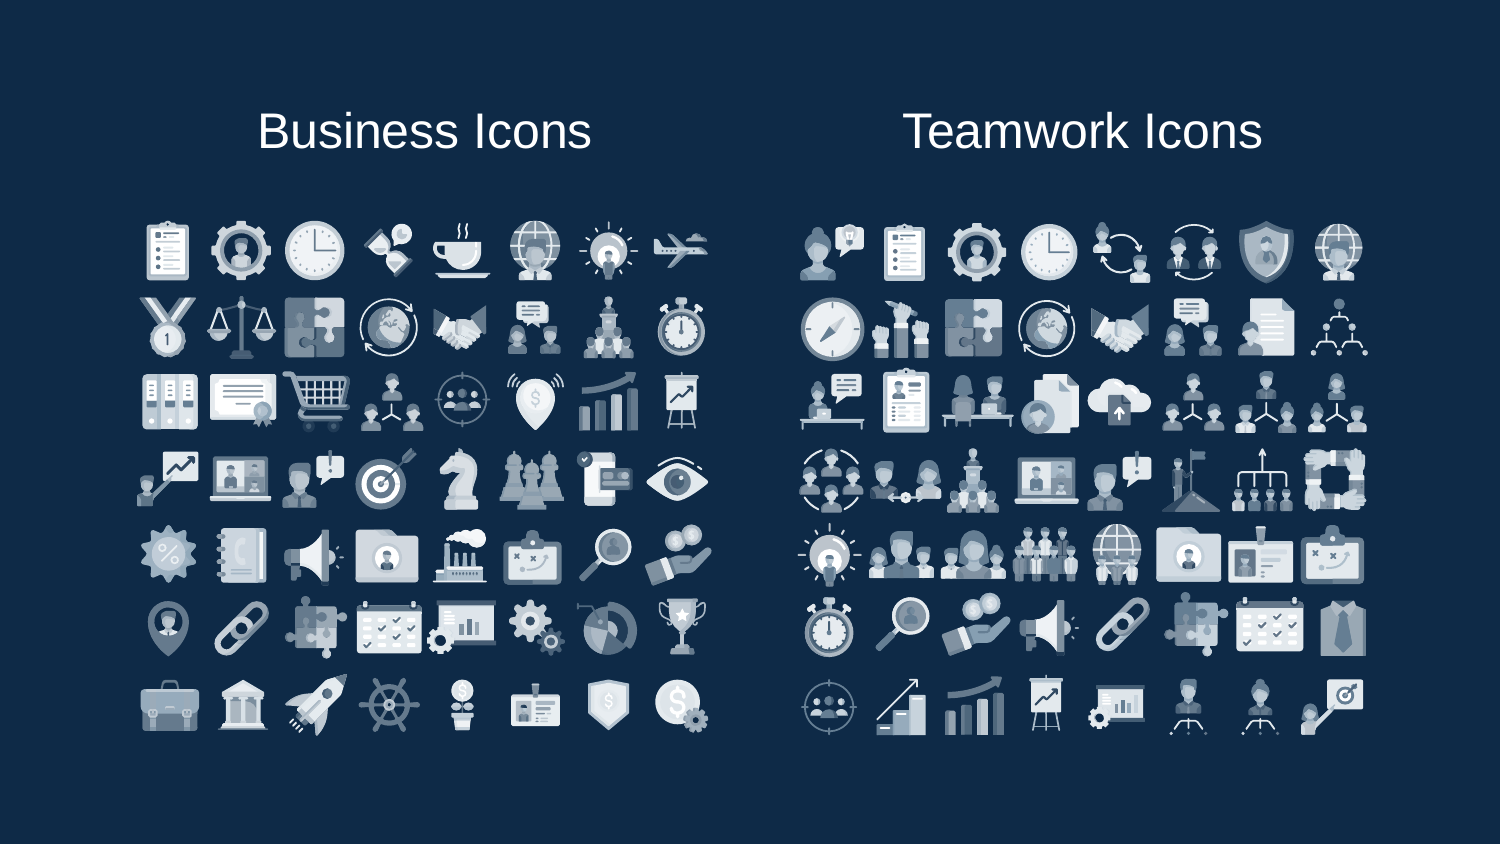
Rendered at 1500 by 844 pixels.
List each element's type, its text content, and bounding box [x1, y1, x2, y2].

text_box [1029, 674, 1064, 732]
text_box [1012, 527, 1078, 582]
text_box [799, 373, 866, 431]
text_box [447, 679, 475, 731]
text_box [439, 447, 479, 510]
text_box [882, 367, 930, 433]
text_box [140, 524, 197, 583]
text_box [940, 530, 1006, 579]
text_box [1014, 299, 1079, 358]
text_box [1169, 678, 1208, 736]
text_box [583, 296, 634, 359]
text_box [657, 297, 706, 357]
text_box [1166, 223, 1222, 281]
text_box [646, 456, 709, 501]
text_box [871, 300, 930, 359]
text_box Business Icons [139, 83, 711, 163]
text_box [1228, 526, 1294, 583]
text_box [355, 447, 418, 510]
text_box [804, 596, 854, 658]
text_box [947, 448, 1000, 513]
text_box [875, 678, 927, 736]
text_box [1020, 373, 1080, 434]
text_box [652, 679, 709, 733]
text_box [1308, 373, 1367, 433]
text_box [209, 456, 272, 502]
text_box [875, 596, 930, 652]
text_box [941, 374, 1015, 428]
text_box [1093, 221, 1151, 283]
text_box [1310, 223, 1363, 281]
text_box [1087, 450, 1152, 511]
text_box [284, 529, 345, 586]
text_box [510, 683, 561, 727]
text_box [507, 301, 561, 354]
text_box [1164, 298, 1222, 356]
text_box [1092, 523, 1142, 586]
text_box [282, 449, 345, 508]
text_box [870, 459, 941, 504]
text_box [941, 592, 1012, 656]
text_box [1300, 524, 1365, 585]
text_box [644, 524, 714, 586]
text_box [1300, 679, 1364, 735]
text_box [1309, 298, 1369, 356]
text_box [212, 600, 271, 656]
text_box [1020, 223, 1078, 281]
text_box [1088, 684, 1145, 730]
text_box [883, 223, 926, 282]
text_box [503, 529, 562, 585]
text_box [433, 304, 487, 350]
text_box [944, 298, 1003, 357]
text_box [499, 450, 565, 510]
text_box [1237, 298, 1295, 356]
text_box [1236, 596, 1304, 652]
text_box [947, 222, 1007, 282]
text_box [578, 371, 639, 431]
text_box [426, 600, 497, 655]
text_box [356, 298, 422, 357]
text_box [1019, 599, 1080, 657]
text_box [658, 598, 706, 655]
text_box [1235, 370, 1297, 434]
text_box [1161, 448, 1221, 513]
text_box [576, 601, 640, 656]
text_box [215, 527, 267, 583]
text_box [1164, 591, 1230, 657]
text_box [355, 529, 419, 583]
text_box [587, 679, 630, 731]
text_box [433, 371, 491, 428]
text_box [136, 451, 199, 507]
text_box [146, 220, 190, 281]
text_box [432, 528, 489, 583]
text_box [140, 679, 200, 731]
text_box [147, 600, 190, 657]
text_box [505, 220, 561, 281]
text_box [1232, 448, 1293, 512]
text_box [429, 222, 492, 279]
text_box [796, 522, 863, 587]
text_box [664, 371, 699, 429]
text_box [944, 676, 1005, 736]
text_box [284, 220, 345, 281]
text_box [1087, 378, 1152, 426]
text_box Teamwork Icons [797, 83, 1369, 163]
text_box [868, 530, 935, 579]
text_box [800, 297, 865, 362]
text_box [508, 599, 566, 656]
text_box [578, 528, 632, 582]
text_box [1162, 373, 1225, 431]
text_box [1320, 600, 1367, 657]
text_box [209, 373, 277, 428]
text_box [284, 595, 349, 659]
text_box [799, 448, 864, 513]
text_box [206, 295, 277, 360]
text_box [578, 220, 640, 281]
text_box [211, 220, 272, 281]
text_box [1091, 304, 1149, 354]
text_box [1238, 220, 1295, 284]
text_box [1014, 457, 1079, 505]
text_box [800, 223, 865, 281]
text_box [282, 370, 351, 433]
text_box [358, 677, 421, 733]
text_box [653, 233, 708, 269]
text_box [217, 679, 269, 731]
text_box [506, 373, 565, 431]
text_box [142, 373, 198, 430]
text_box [363, 223, 416, 278]
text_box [800, 678, 858, 736]
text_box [138, 297, 197, 358]
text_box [1094, 596, 1152, 652]
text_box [356, 600, 422, 654]
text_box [1156, 527, 1222, 582]
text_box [1241, 678, 1280, 736]
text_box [1303, 448, 1367, 512]
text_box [284, 297, 345, 358]
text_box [360, 373, 424, 432]
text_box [284, 673, 348, 736]
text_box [573, 451, 633, 506]
